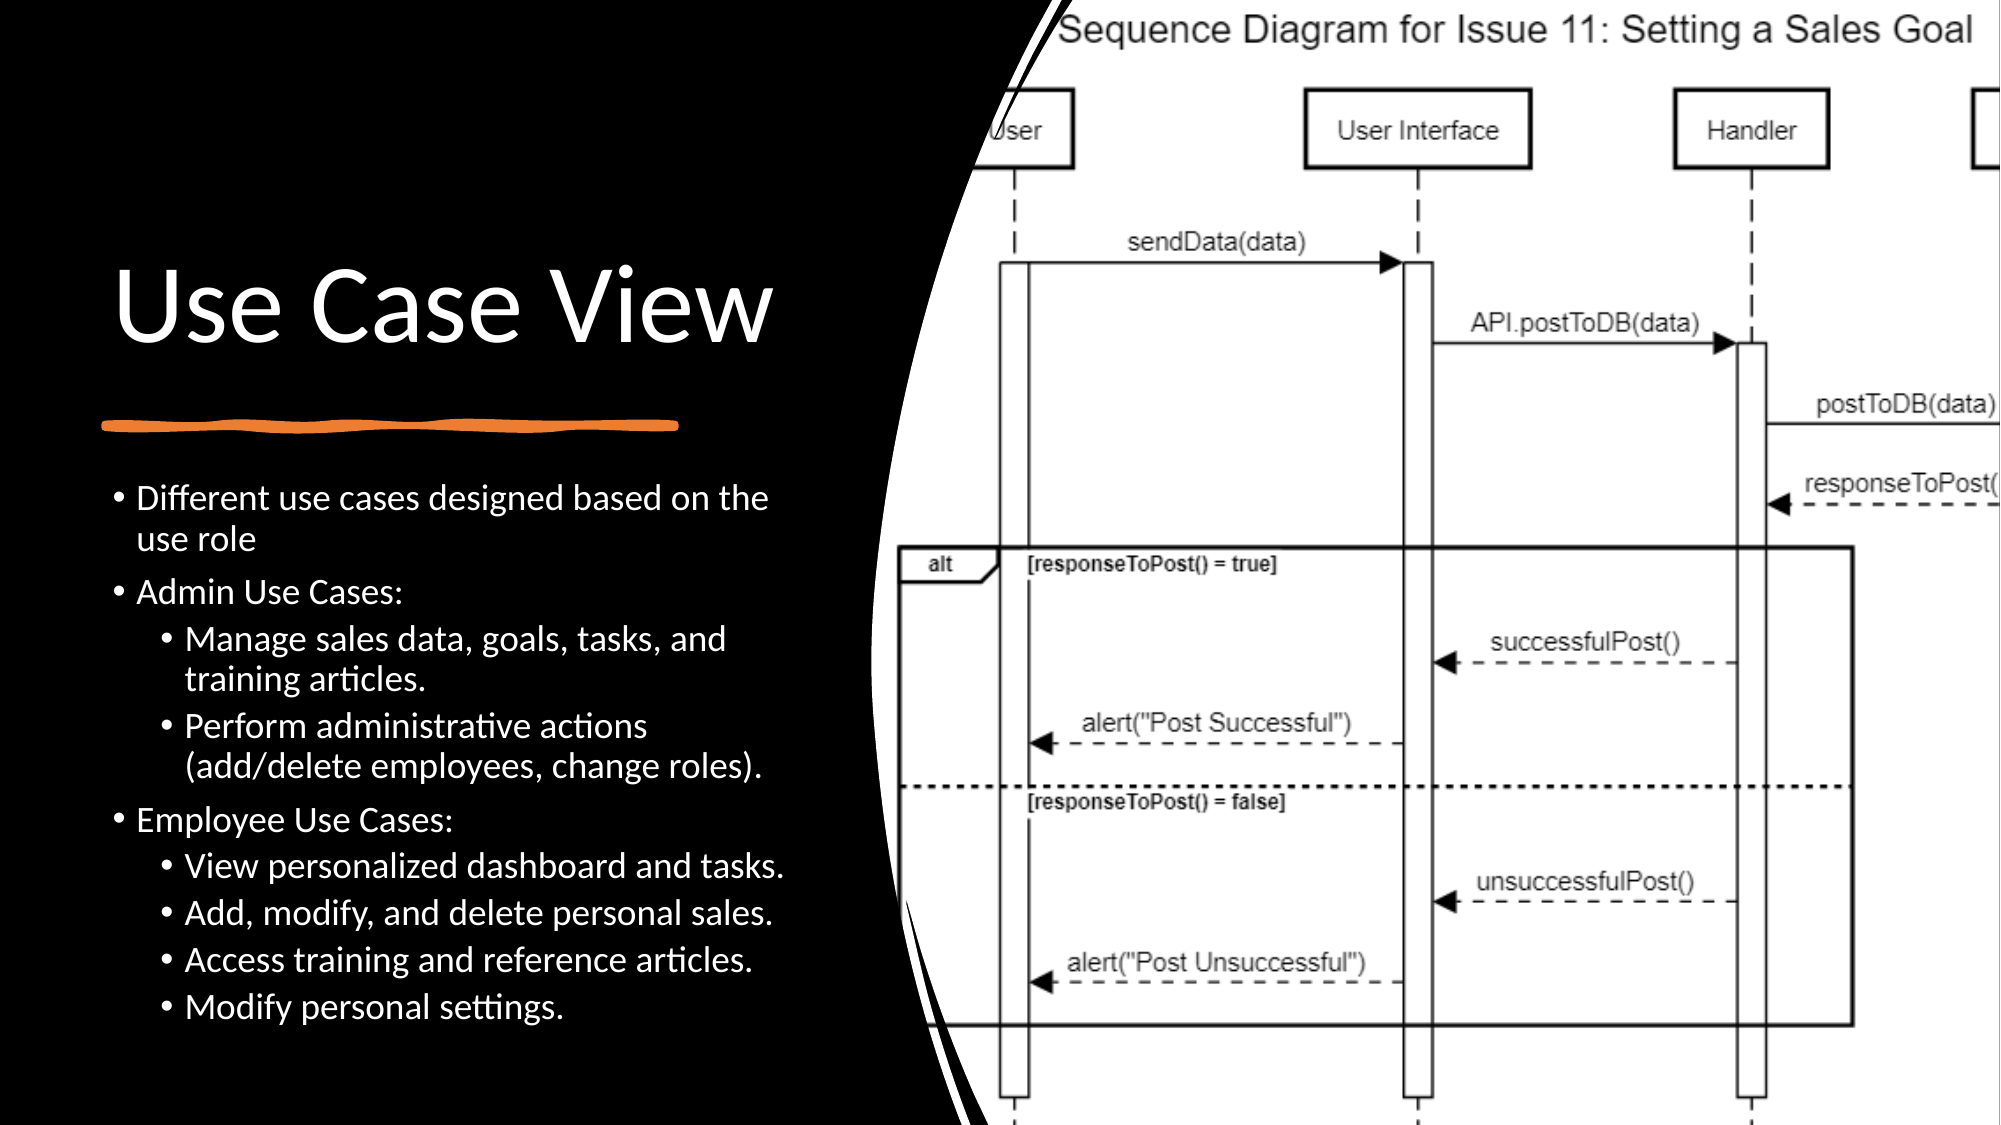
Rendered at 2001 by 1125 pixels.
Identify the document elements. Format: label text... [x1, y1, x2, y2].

picture [871, 0, 2000, 1125]
title Use Case View [105, 53, 822, 375]
text_box [0, 0, 869, 1125]
list Different use cases designed based on the use role Admin Use Cases: Manage sales data, goals, tasks, and training articles. Perform administrative actions (add/delete employees, change roles). Employee Use Cases: View personalized dashboard and tasks. Add, modify, and delete personal sales. Access training and reference articles. Modify personal settings. [105, 471, 802, 1049]
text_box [104, 422, 676, 431]
